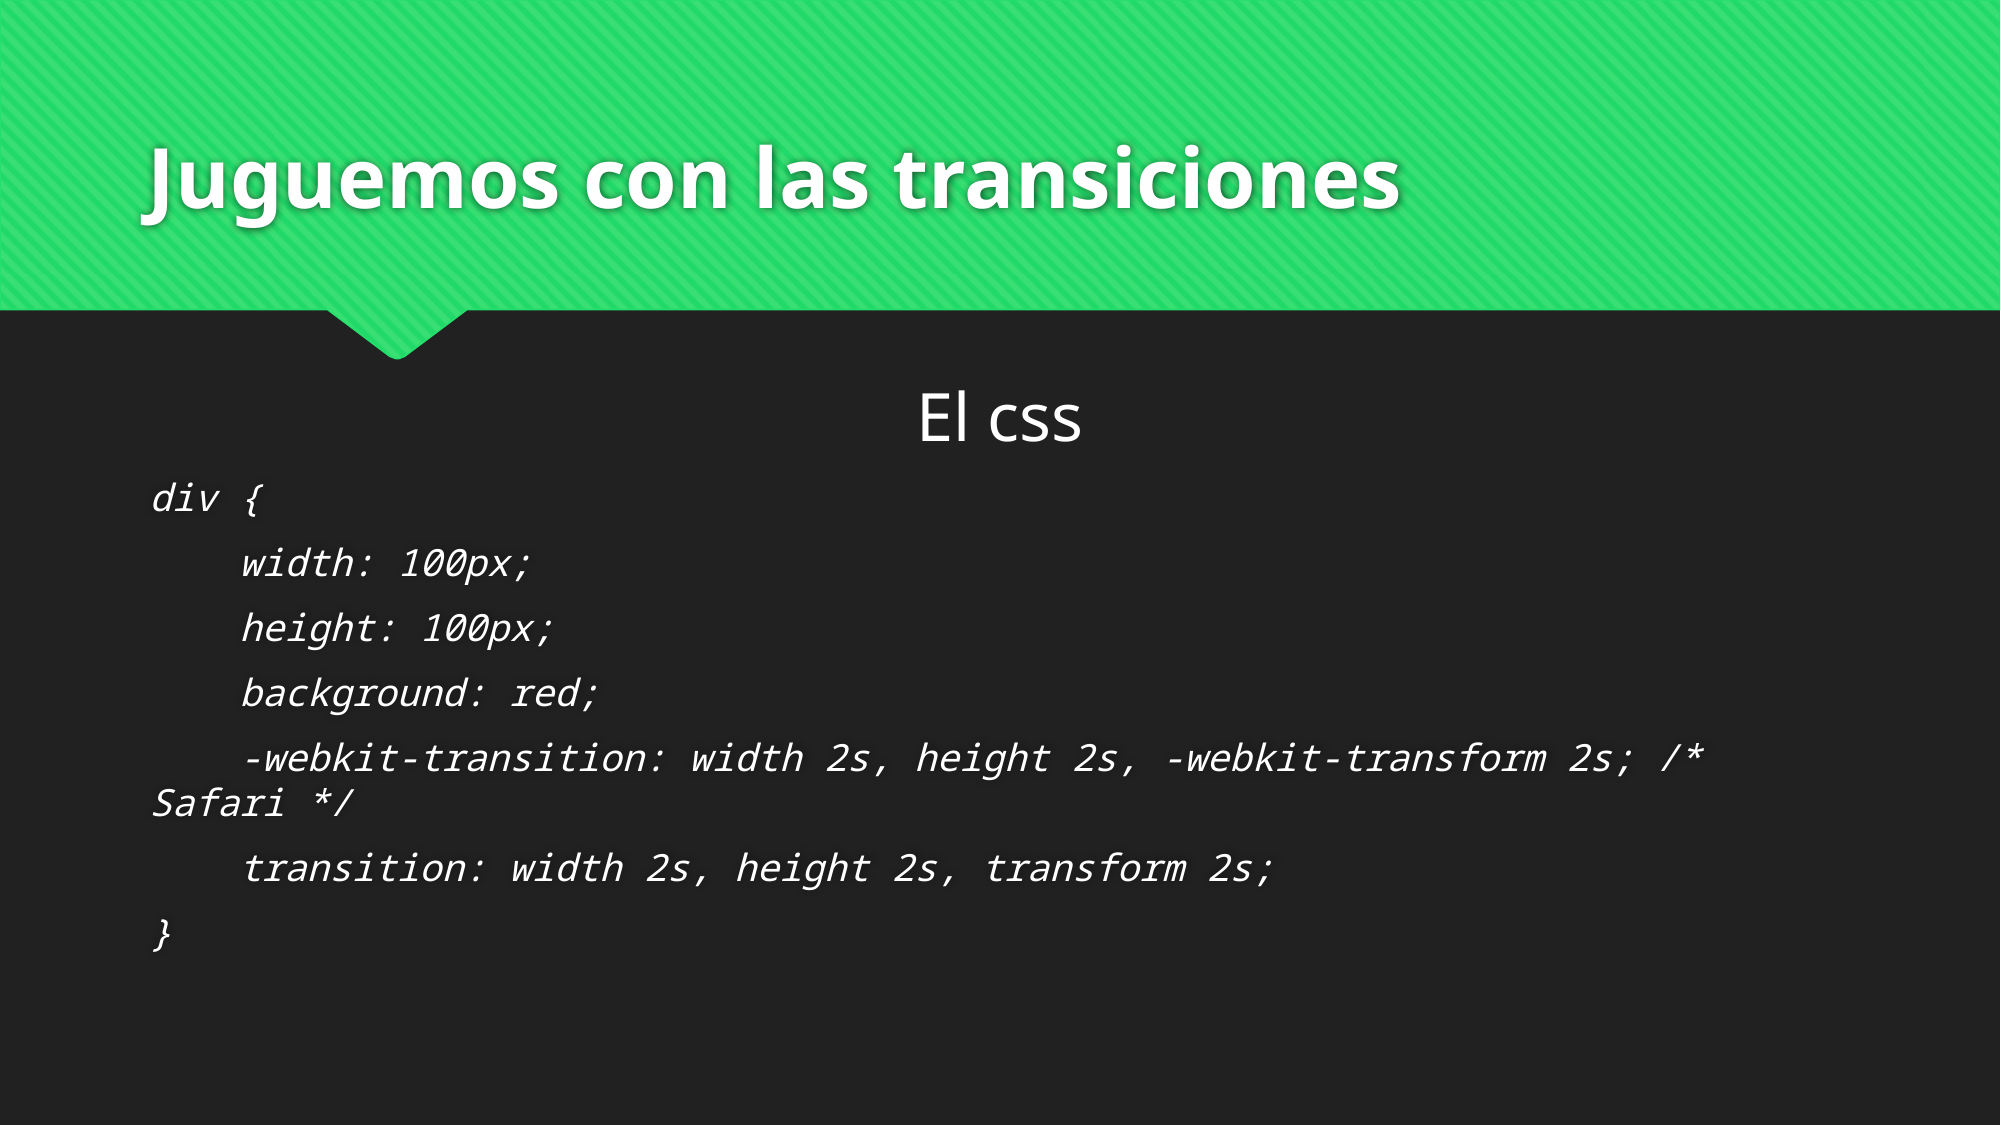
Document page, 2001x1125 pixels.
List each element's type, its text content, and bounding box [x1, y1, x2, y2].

title Juguemos con las transiciones [132, 73, 1868, 233]
text_box El css [901, 367, 1099, 462]
list div { width: 100px; height: 100px; background: red; -webkit-transition: width 2s, height 2s, -webkit-transform 2s; /* Safari */ transition: width 2s, height 2s, transform 2s; } [134, 415, 1866, 1012]
